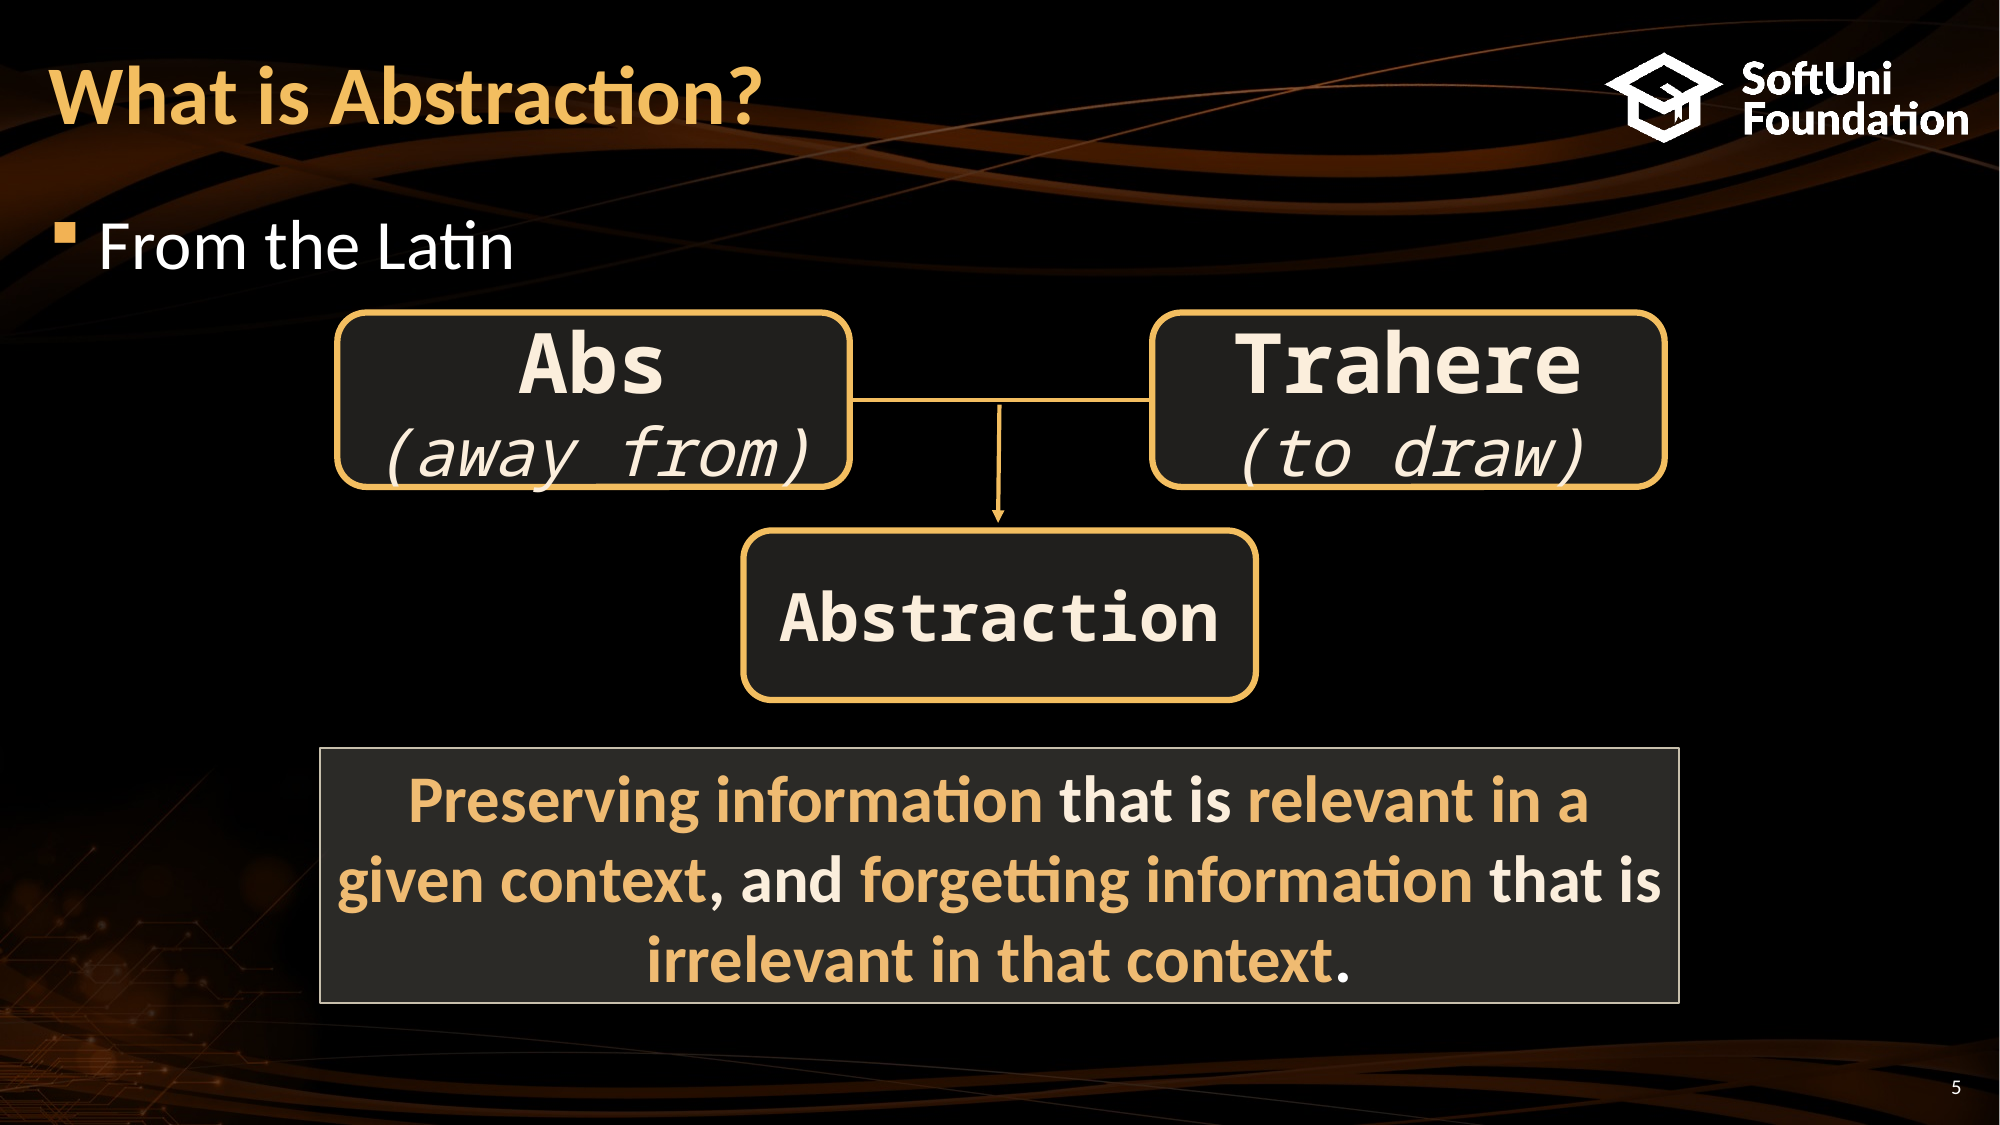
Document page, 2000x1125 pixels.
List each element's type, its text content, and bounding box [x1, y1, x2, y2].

text_box Abstraction [743, 530, 1256, 701]
text_box Preserving information that is relevant in a given context, and forgetting information that is irrelevant in that context. [320, 748, 1680, 1003]
text_box Trahere (to draw) [1152, 312, 1665, 487]
title What is Abstraction? [30, 6, 1602, 189]
list From the Latin [31, 188, 1968, 1103]
text_box Abs (away from) [337, 312, 850, 487]
picture [0, 0, 2000, 1125]
